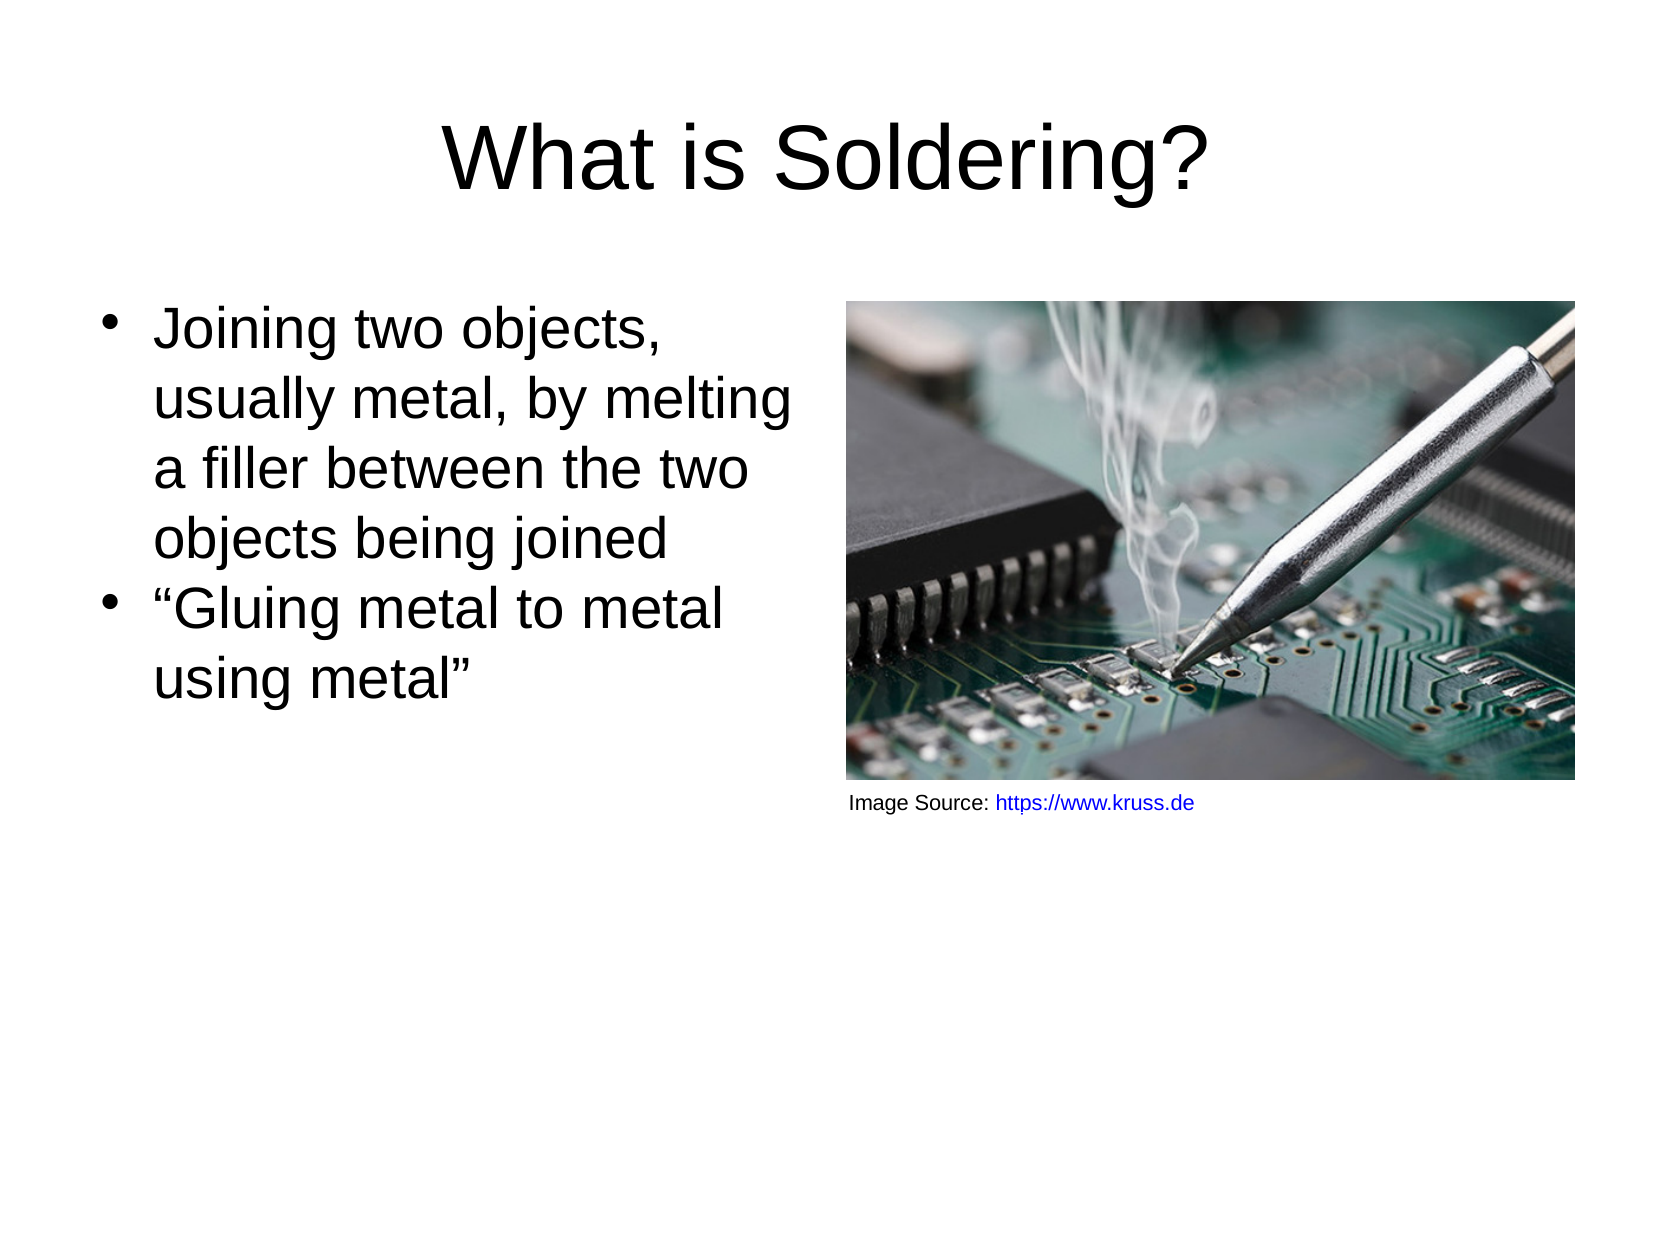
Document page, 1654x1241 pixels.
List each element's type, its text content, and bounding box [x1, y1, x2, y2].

text_box Joining two objects, usually metal, by melting a filler between the two objects being joined “Gluing metal to metal using metal” [82, 290, 809, 1010]
text_box What is Soldering? [82, 49, 1571, 257]
text_box Image Source: https://www.kruss.de [834, 780, 1569, 856]
picture [846, 301, 1576, 781]
